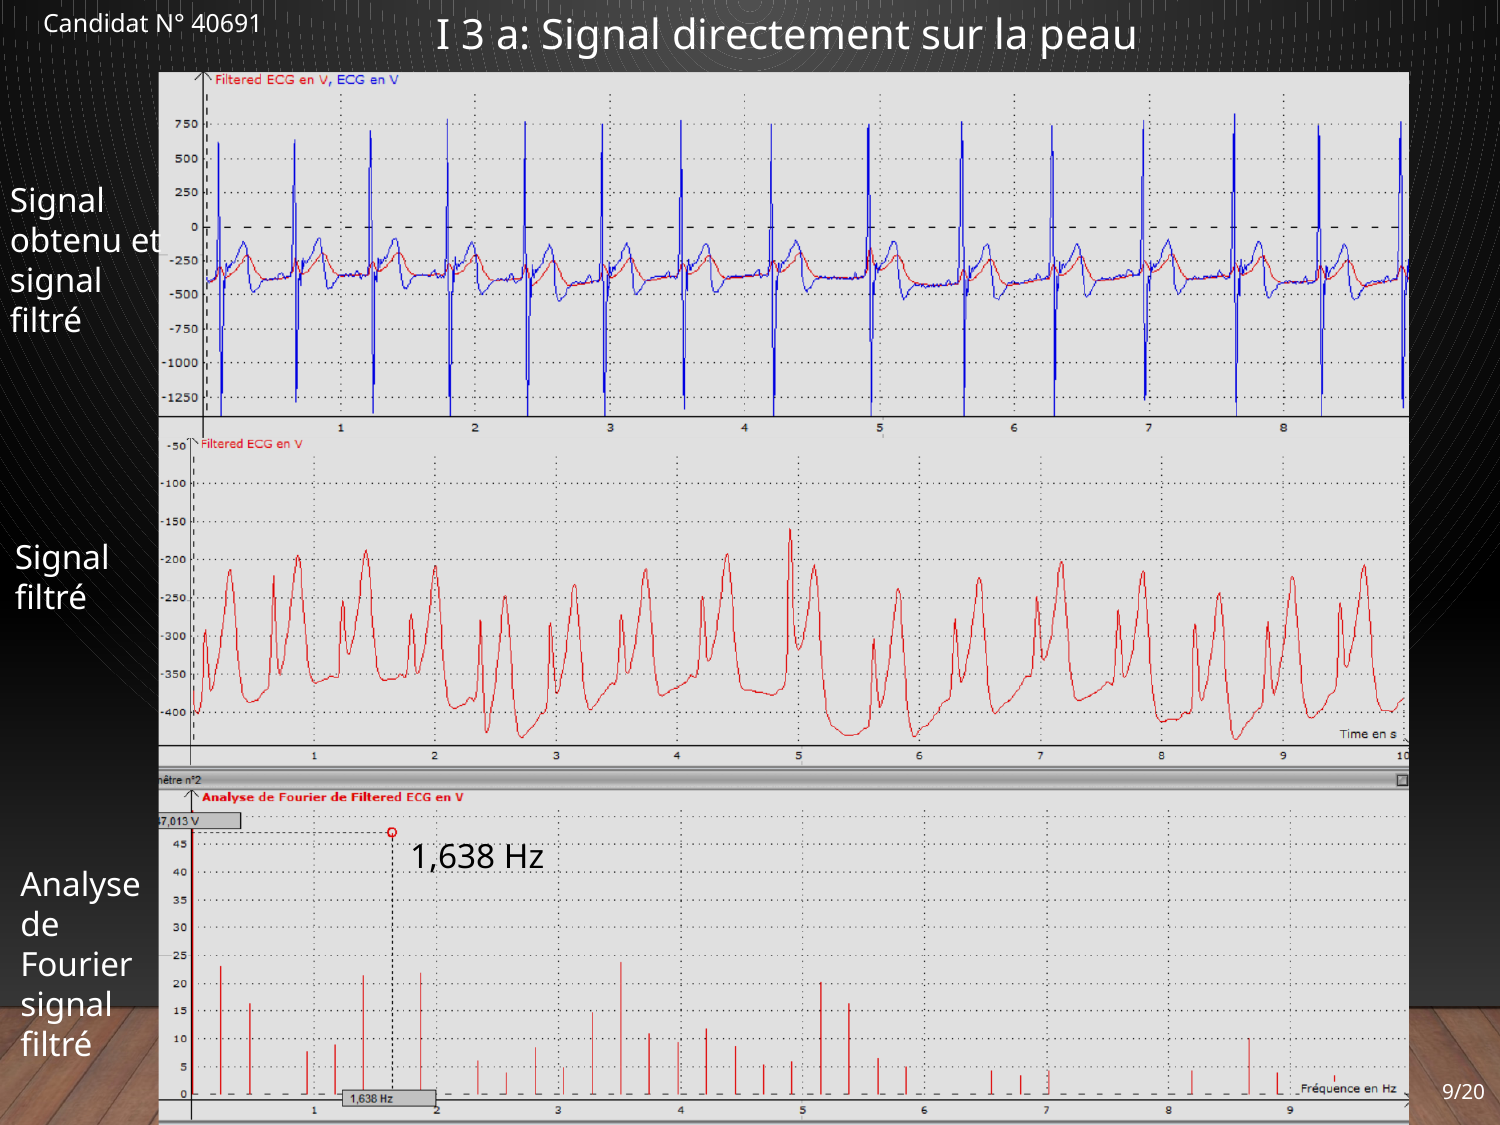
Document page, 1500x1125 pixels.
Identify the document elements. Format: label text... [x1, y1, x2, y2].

text_box Analyse de Fourier signal filtré [5, 856, 158, 1071]
text_box I 3 a: Signal directement sur la peau [422, 0, 1161, 71]
picture [0, 71, 1500, 1125]
text_box 9/20 [1410, 1061, 1500, 1124]
text_box Candidat N° 40691 [28, 0, 478, 45]
text_box Signal obtenu et signal filtré [0, 171, 158, 346]
text_box Signal filtré [0, 529, 158, 624]
